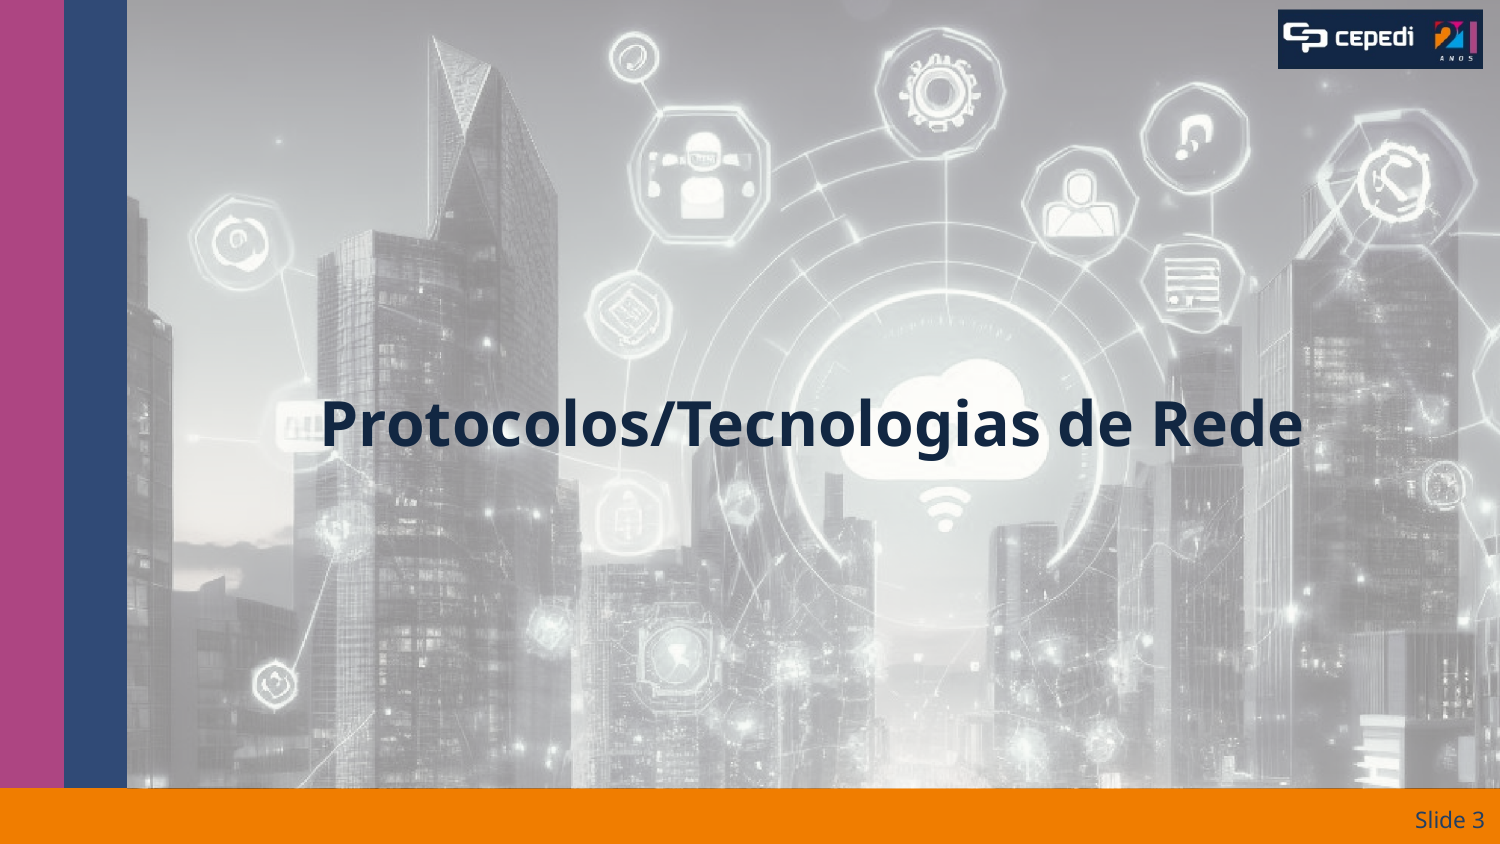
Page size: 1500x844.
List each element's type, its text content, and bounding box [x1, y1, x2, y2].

title Protocolos/Tecnologias de Rede [125, 352, 1500, 491]
slide_number Slide ‹#› [1277, 789, 1500, 844]
picture [0, 0, 1500, 844]
